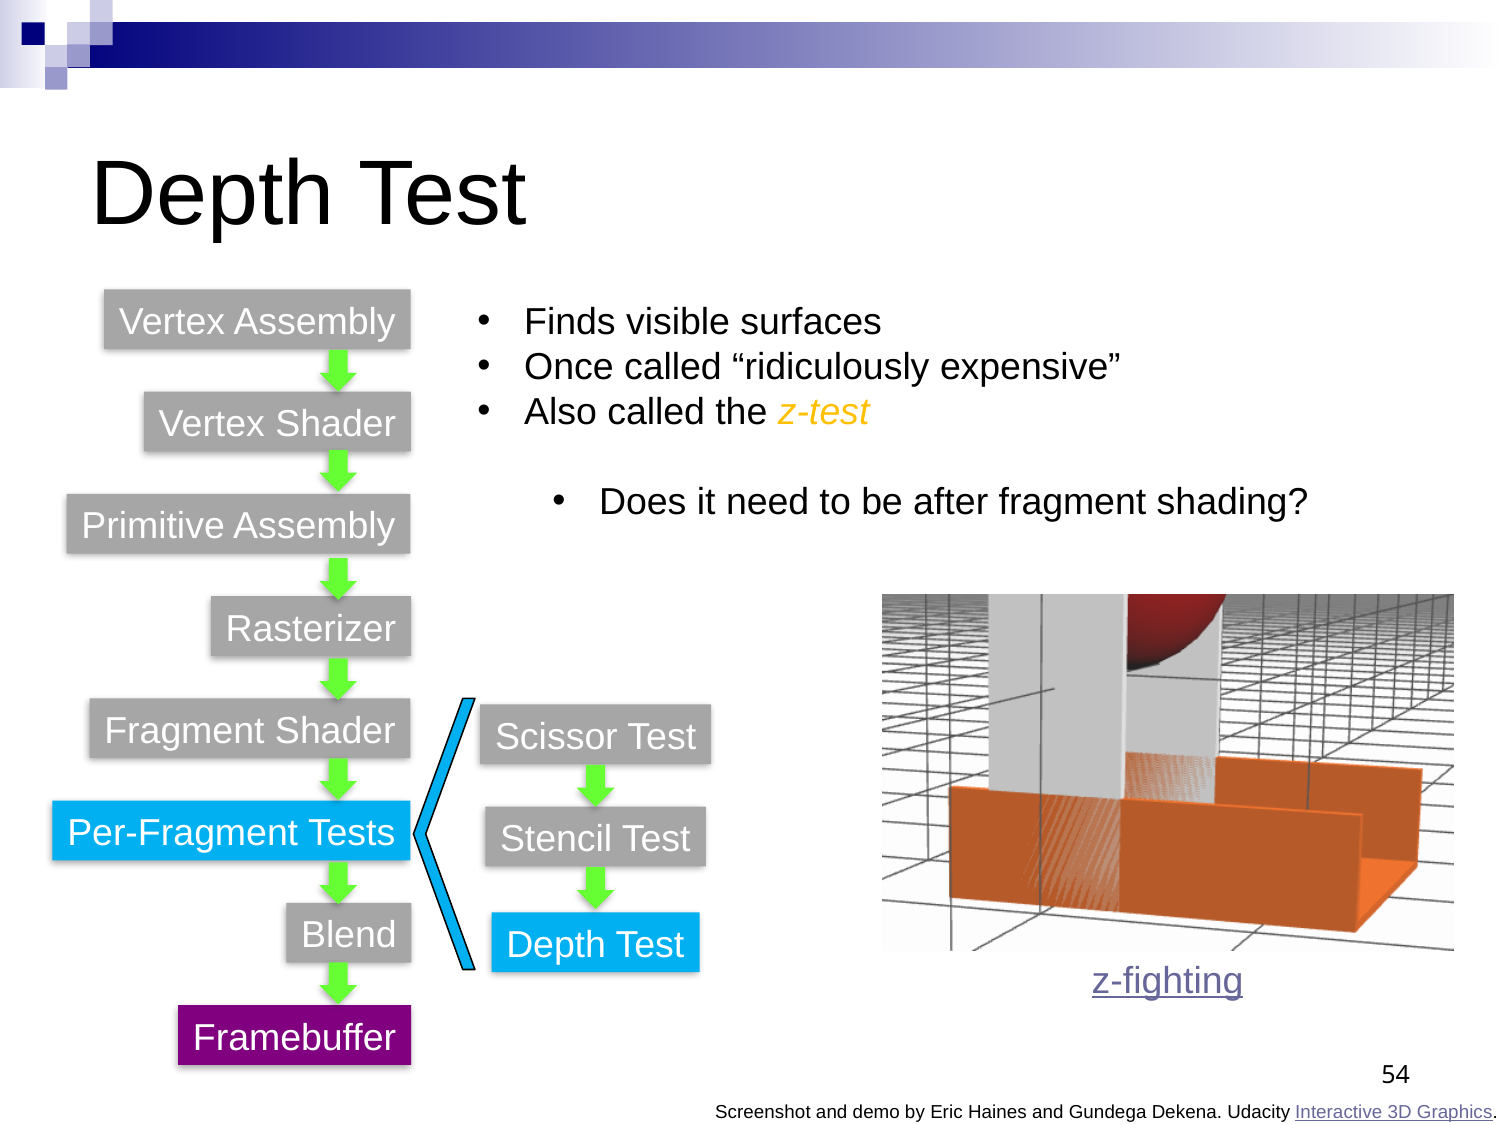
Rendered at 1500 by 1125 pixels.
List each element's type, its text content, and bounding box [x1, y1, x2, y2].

slide_number 54 [1074, 1025, 1425, 1092]
text_box [319, 962, 358, 1005]
text_box Rasterizer [210, 596, 412, 656]
text_box [319, 862, 358, 905]
text_box Vertex Shader [143, 391, 411, 452]
text_box [319, 349, 358, 392]
text_box [319, 658, 358, 700]
text_box [576, 867, 615, 909]
text_box Framebuffer [178, 1005, 412, 1065]
title Depth Test [75, 75, 1425, 300]
text_box Vertex Assembly [104, 289, 411, 350]
text_box [319, 558, 358, 600]
text_box [319, 449, 358, 492]
text_box [576, 764, 615, 807]
text_box [319, 758, 358, 800]
text_box z-fighting [1076, 959, 1259, 1009]
text_box Per-Fragment Tests [52, 800, 411, 861]
text_box [413, 698, 475, 970]
text_box Fragment Shader [89, 698, 411, 759]
text_box Scissor Test [480, 704, 712, 765]
picture [881, 594, 1454, 951]
text_box Finds visible surfaces Once called “ridiculously expensive” Also called the z-test Does it need to be after fragment shading? [462, 289, 1438, 710]
text_box Blend [286, 902, 412, 963]
text_box Primitive Assembly [66, 493, 411, 554]
text_box Stencil Test [485, 806, 706, 867]
text_box Depth Test [491, 912, 700, 973]
text_box Screenshot and demo by Eric Haines and Gundega Dekena. Udacity Interactive 3D Graphics. [12, 1092, 1500, 1125]
